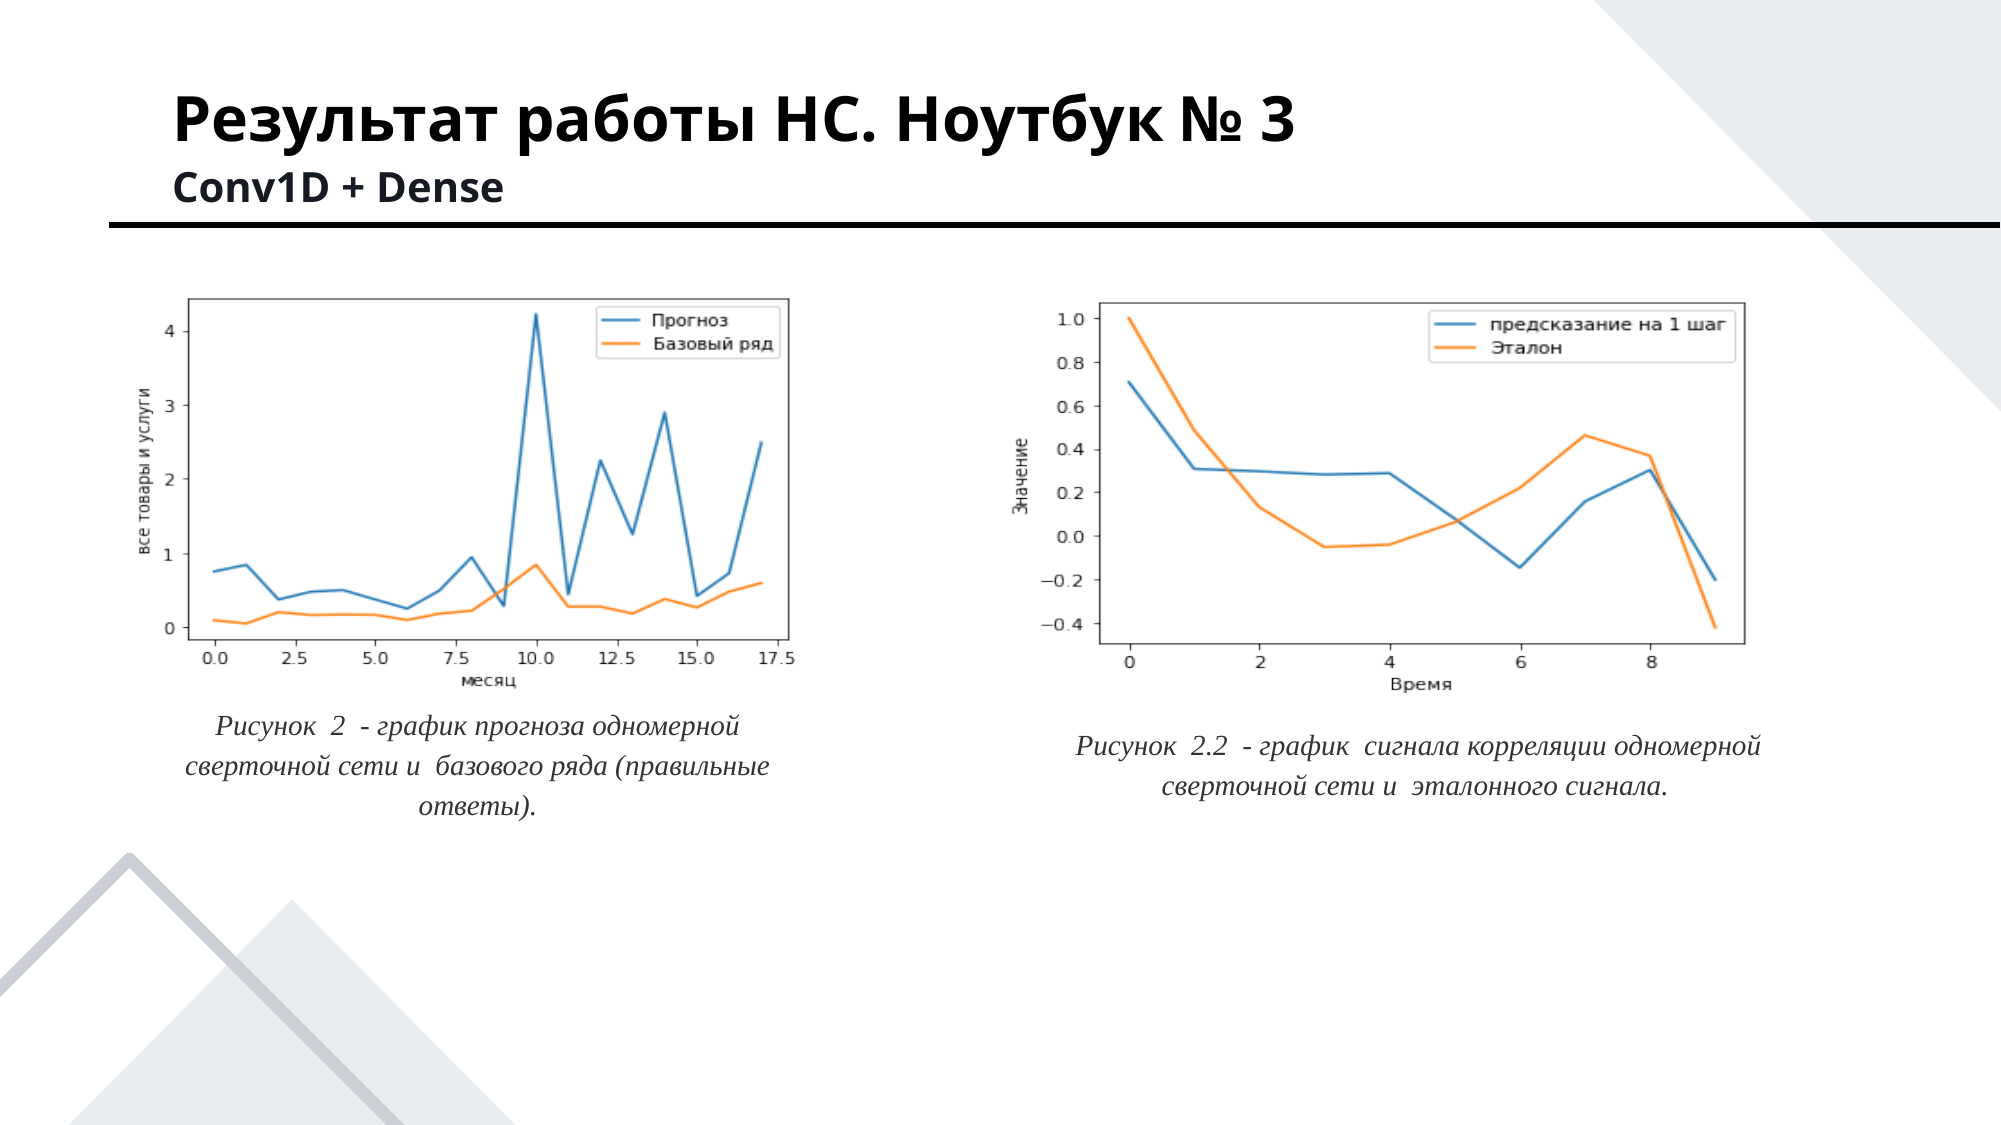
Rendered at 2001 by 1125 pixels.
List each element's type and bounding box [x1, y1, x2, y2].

picture [999, 293, 1758, 704]
text_box [0, 0, 2000, 1125]
picture [124, 289, 810, 700]
